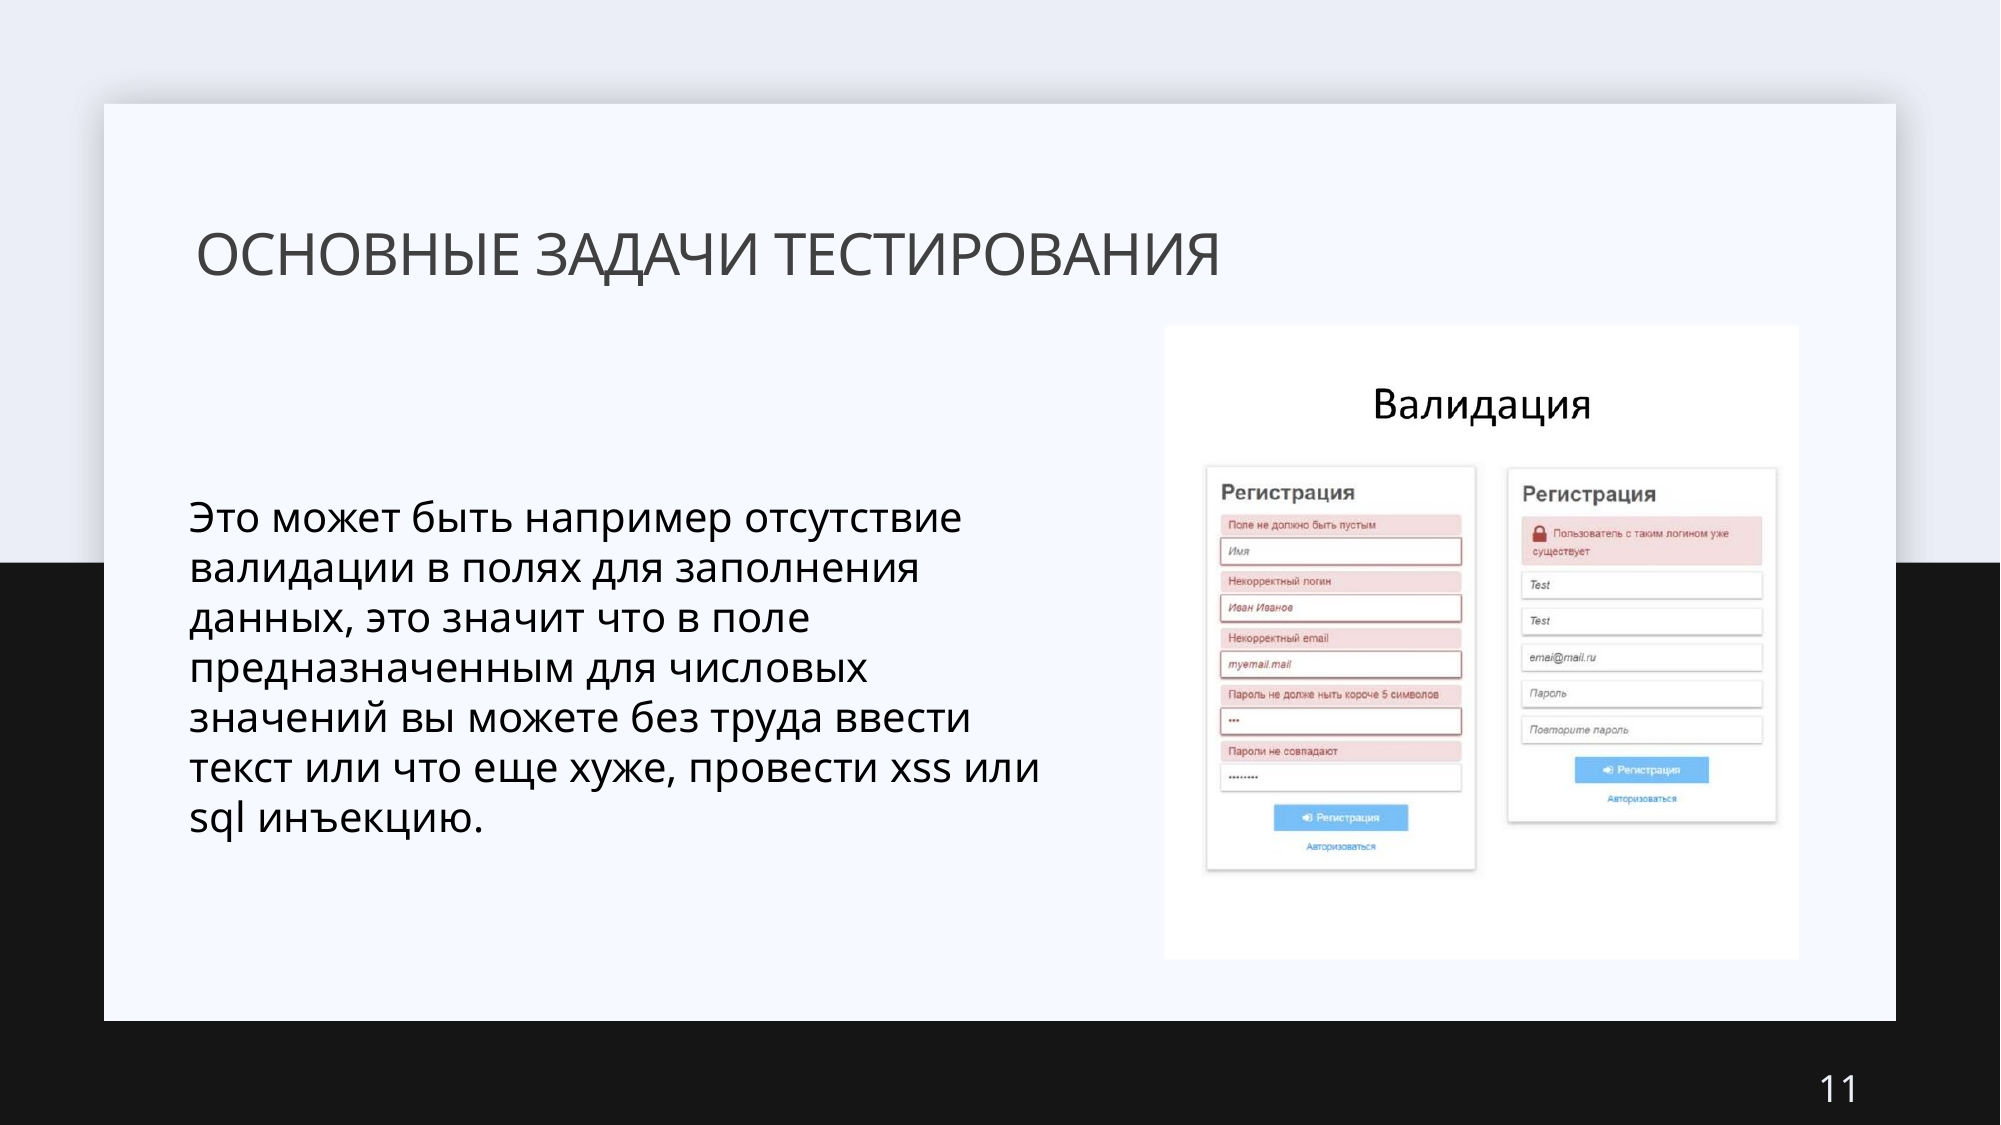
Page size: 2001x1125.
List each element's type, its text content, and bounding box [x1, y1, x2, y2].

text_box 11 [1803, 1057, 1932, 1118]
text_box Это может быть например отсутствие валидации в полях для заполнения данных, это значит что в поле предназначенным для числовых значений вы можете без труда ввести текст или что еще хуже, провести xss или sql инъекцию. [160, 483, 1088, 849]
picture [1163, 324, 1800, 961]
title Основные задачи тестирования [180, 208, 1830, 305]
